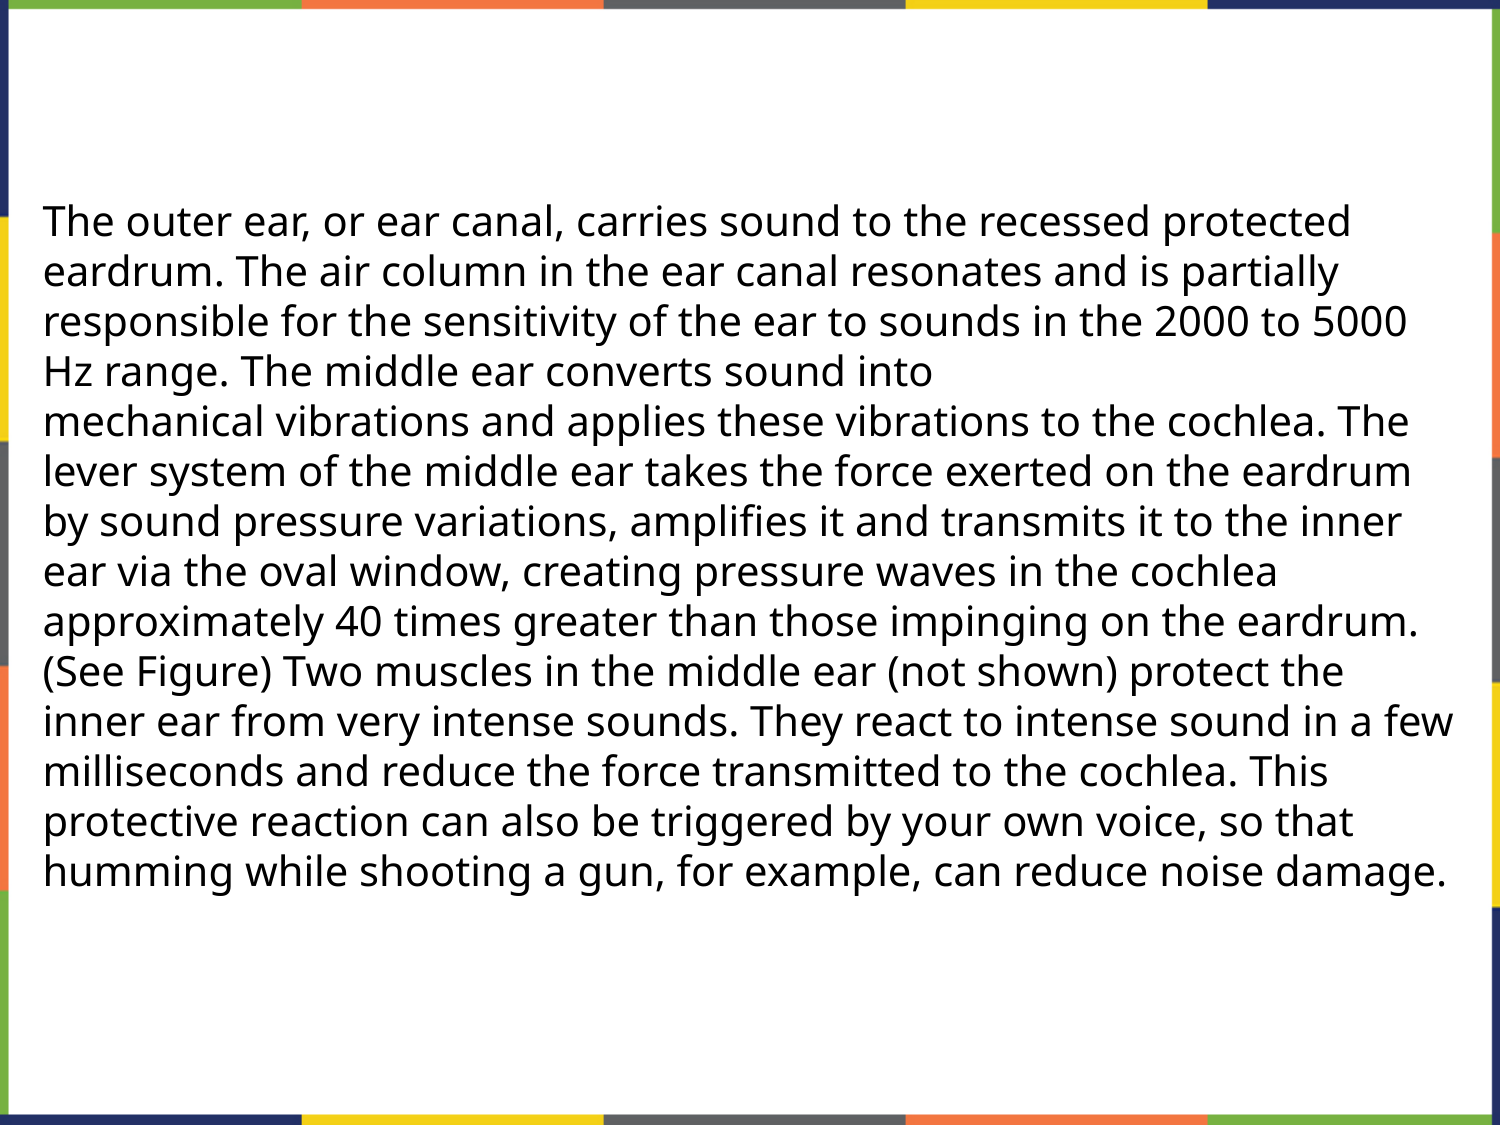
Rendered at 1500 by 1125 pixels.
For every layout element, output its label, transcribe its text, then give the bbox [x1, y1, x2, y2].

picture [0, 0, 1500, 1125]
text_box The outer ear, or ear canal, carries sound to the recessed protected eardrum. The air column in the ear canal resonates and is partially responsible for the sensitivity of the ear to sounds in the 2000 to 5000 Hz range. The middle ear converts sound into mechanical vibrations and applies these vibrations to the cochlea. The lever system of the middle ear takes the force exerted on the eardrum by sound pressure variations, amplifies it and transmits it to the inner ear via the oval window, creating pressure waves in the cochlea approximately 40 times greater than those impinging on the eardrum. (See Figure) Two muscles in the middle ear (not shown) protect the inner ear from very intense sounds. They react to intense sound in a few milliseconds and reduce the force transmitted to the cochlea. This protective reaction can also be triggered by your own voice, so that humming while shooting a gun, for example, can reduce noise damage. [27, 187, 1473, 903]
